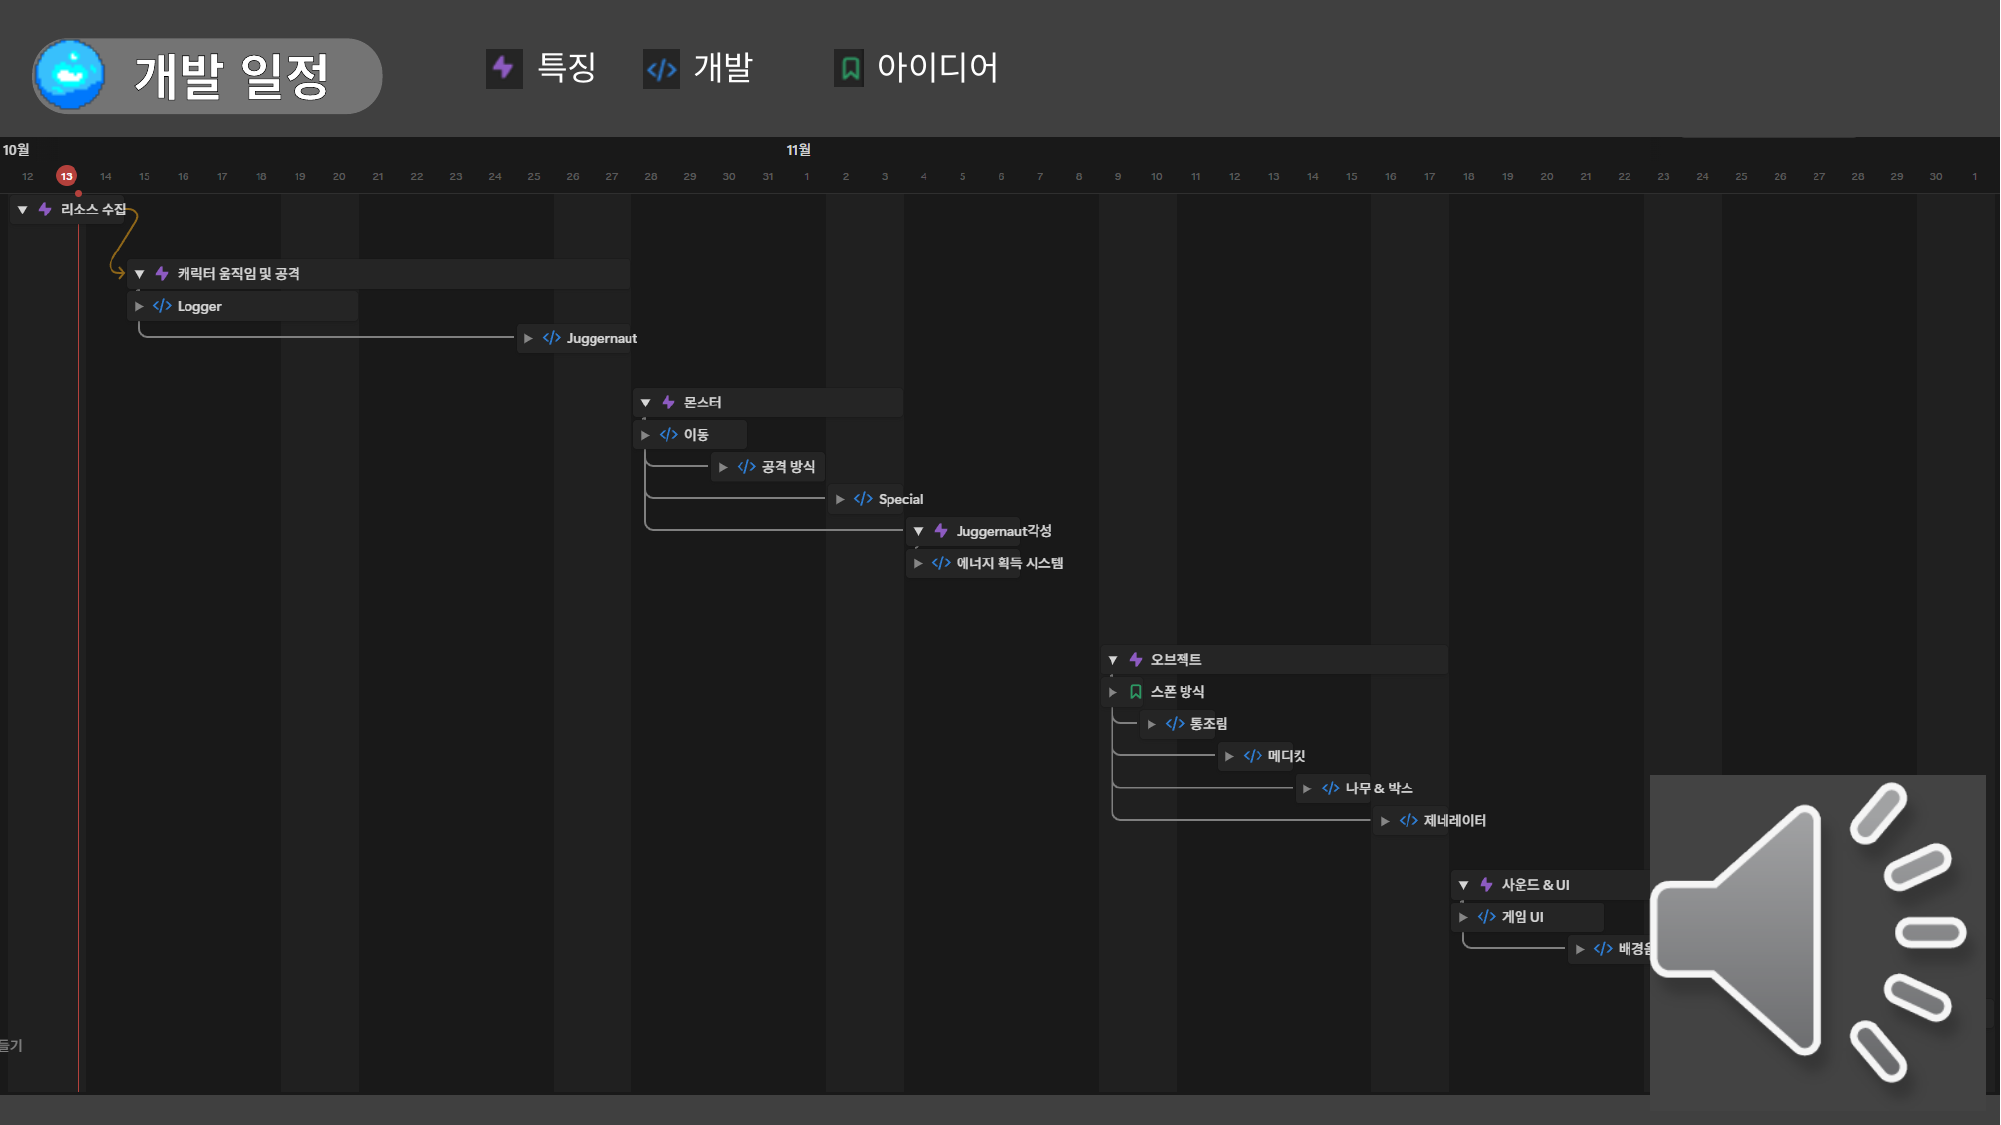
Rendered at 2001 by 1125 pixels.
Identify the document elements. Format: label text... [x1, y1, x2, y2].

text_box 특징 [522, 40, 678, 95]
text_box [0, 1096, 2000, 1125]
text_box [0, 0, 2000, 137]
picture [0, 137, 2000, 1112]
text_box 개발 일정 [119, 38, 628, 114]
text_box 아이디어 [862, 39, 1049, 95]
text_box 개발 [678, 40, 862, 95]
picture [29, 29, 119, 123]
picture [486, 48, 524, 89]
picture [642, 48, 680, 89]
picture [833, 48, 865, 88]
